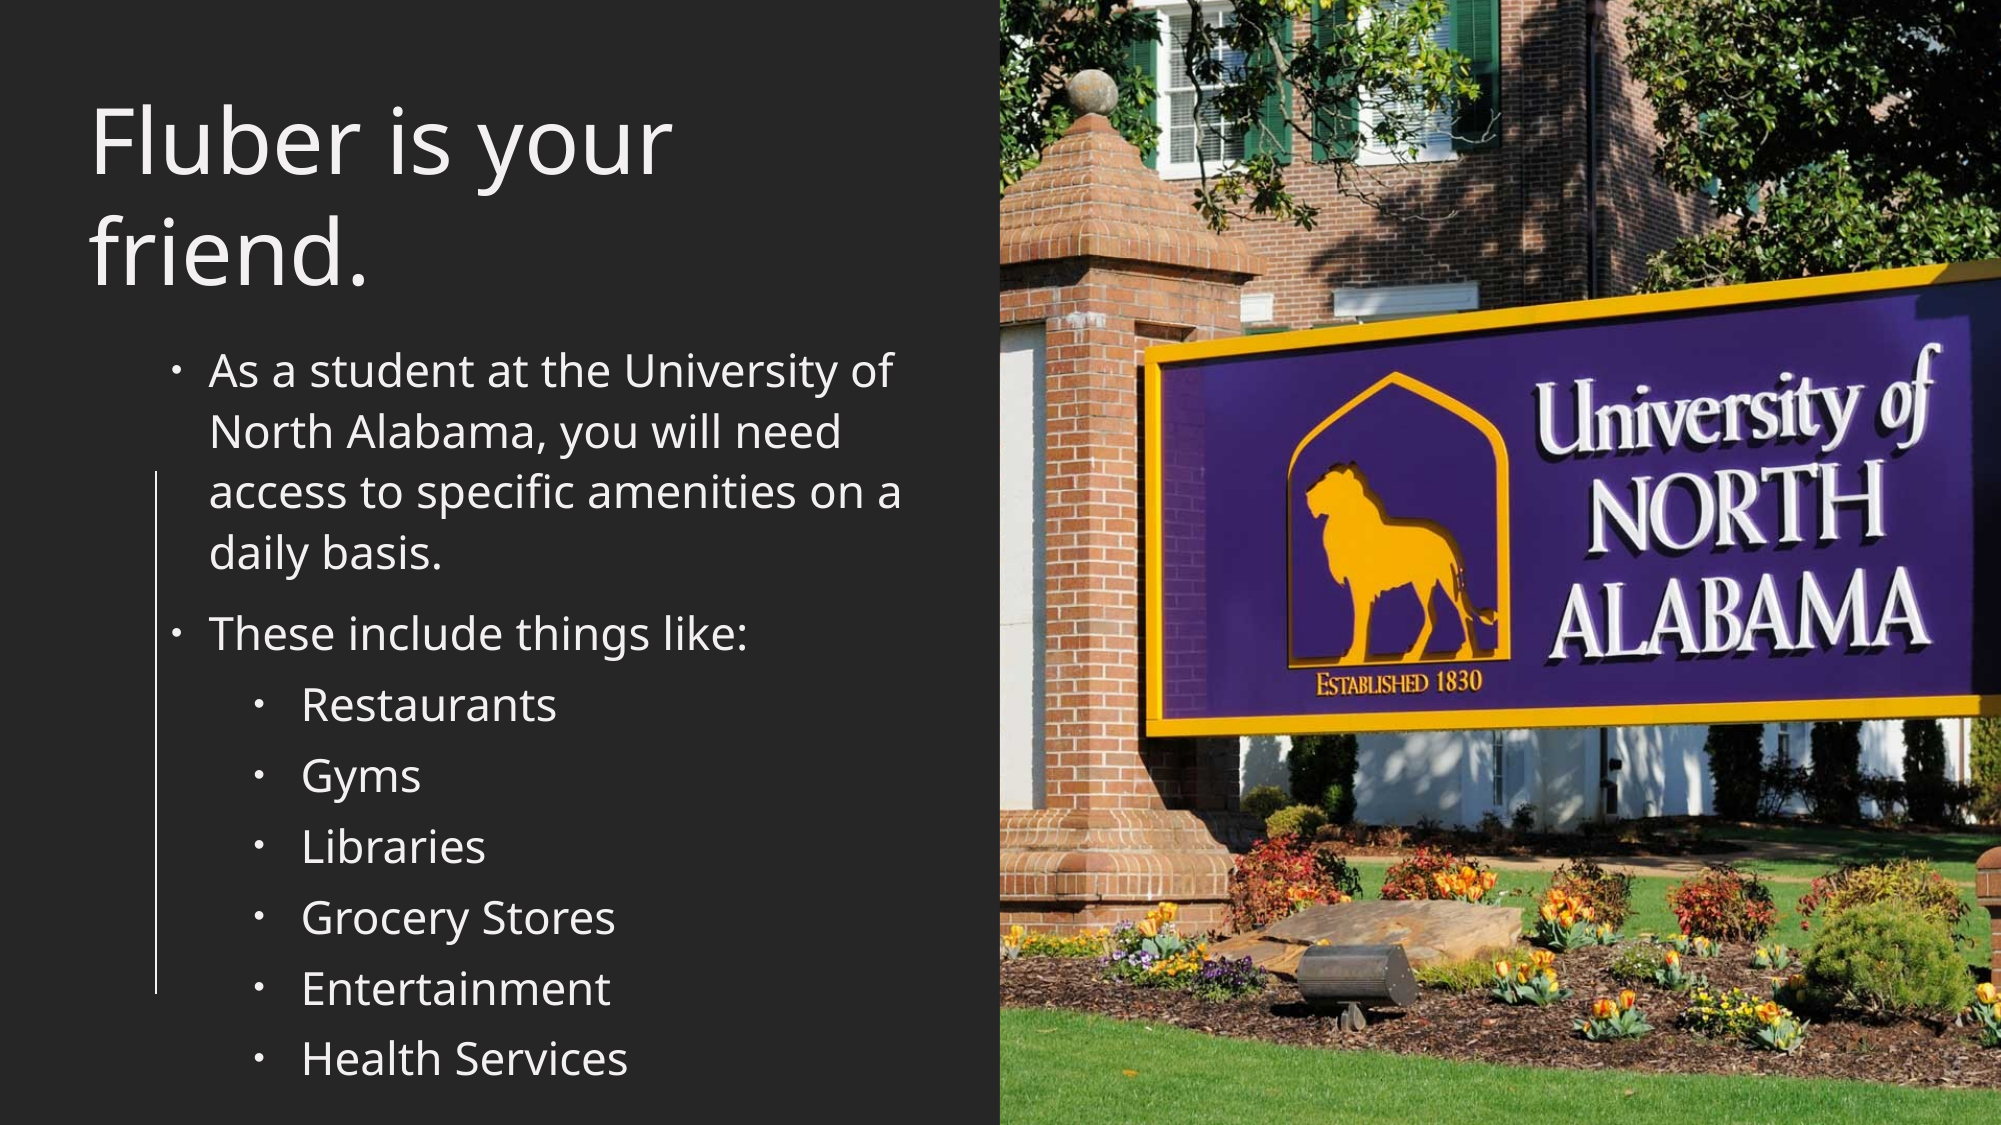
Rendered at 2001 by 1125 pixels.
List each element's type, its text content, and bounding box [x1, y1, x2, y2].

list As a student at the University of North Alabama, you will need access to specific amenities on a daily basis. These include things like: Restaurants Gyms Libraries Grocery Stores Entertainment Health Services [156, 329, 967, 1050]
text_box [0, 0, 999, 1125]
title Fluber is your friend. [73, 54, 925, 311]
picture [999, 0, 2001, 1125]
